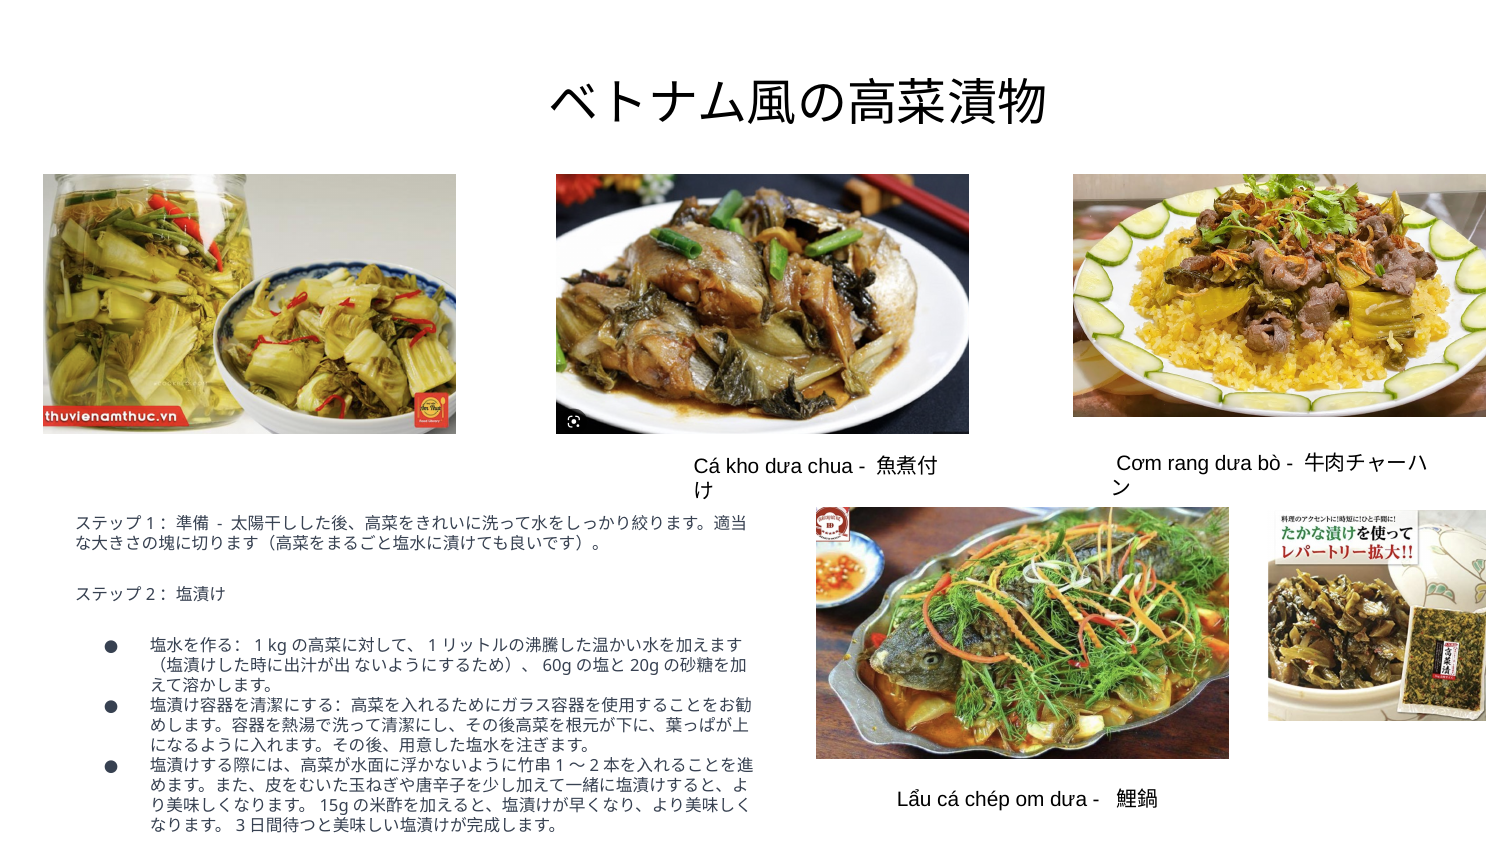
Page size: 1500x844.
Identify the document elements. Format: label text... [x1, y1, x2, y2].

picture [43, 174, 456, 435]
picture [816, 507, 1229, 759]
picture [556, 174, 969, 435]
text_box Lẩu cá chép om dưa - 鯉鍋 [876, 772, 1229, 823]
text_box Cá kho dưa chua - 魚煮付け [678, 440, 972, 519]
text_box ステップ1：準備 - 太陽干しした後、高菜をきれいに洗って水をしっかり絞ります。適当な大きさの塊に切ります（高菜をまるごと塩水に漬けても良いです）。 ステップ2：塩漬け 塩水を作る：1 kgの高菜に対して、1リットルの沸騰した温かい水を加えます（塩漬けした時に出汁が出 ないようにするため）、60gの塩と20gの砂糖を加えて溶かします。 塩漬け容器を清潔にする：高菜を入れるためにガラス容器を使用することをお勧めします。容器を熱湯で洗って清潔にし、その後高菜を根元が下に、葉っぱが上になるように入れます。その後、用意した塩水を注ぎます。 塩漬けする際には、高菜が水面に浮かないように竹串1〜2本を入れることを進めます。また、皮をむいた玉ねぎや唐辛子を少し加えて一緒に塩漬けすると、より美味しくなります。15gの米酢を加えると、塩漬けが早くなり、より美味しくなります。3日間待つと美味しい塩漬けが完成します。 [59, 497, 778, 844]
title ベトナム風の高菜漬物 [287, 65, 1309, 146]
picture [1267, 510, 1486, 722]
text_box Cơm rang dưa bò - 牛肉チャーハン [1095, 434, 1463, 515]
picture [1073, 174, 1486, 418]
